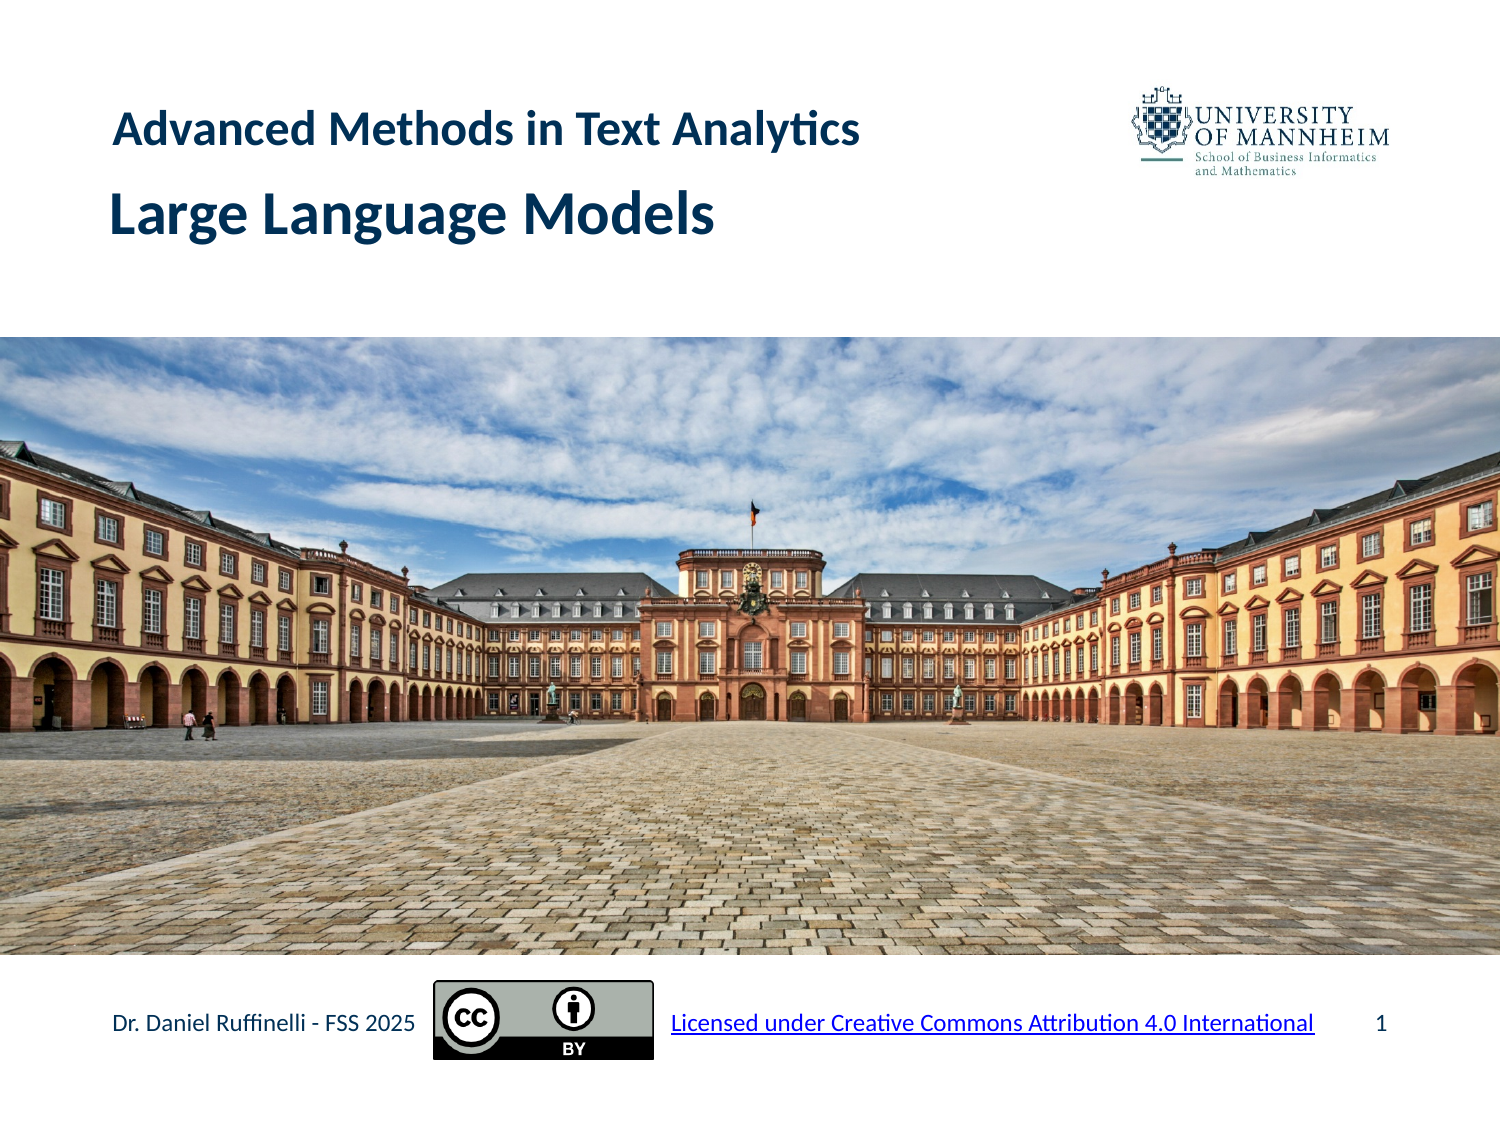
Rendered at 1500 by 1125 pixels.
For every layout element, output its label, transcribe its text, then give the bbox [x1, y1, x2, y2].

picture [0, 337, 1500, 955]
subtitle Large Language Models [109, 172, 1114, 238]
text_box Licensed under Creative Commons Attribution 4.0 International [659, 998, 1336, 1044]
picture [433, 980, 655, 1061]
footer Dr. Daniel Ruffinelli - FSS 2025 [112, 1006, 428, 1036]
title Advanced Methods in Text Analytics [112, 95, 1011, 172]
slide_number 1 [1336, 1006, 1388, 1036]
picture [1095, 57, 1425, 211]
